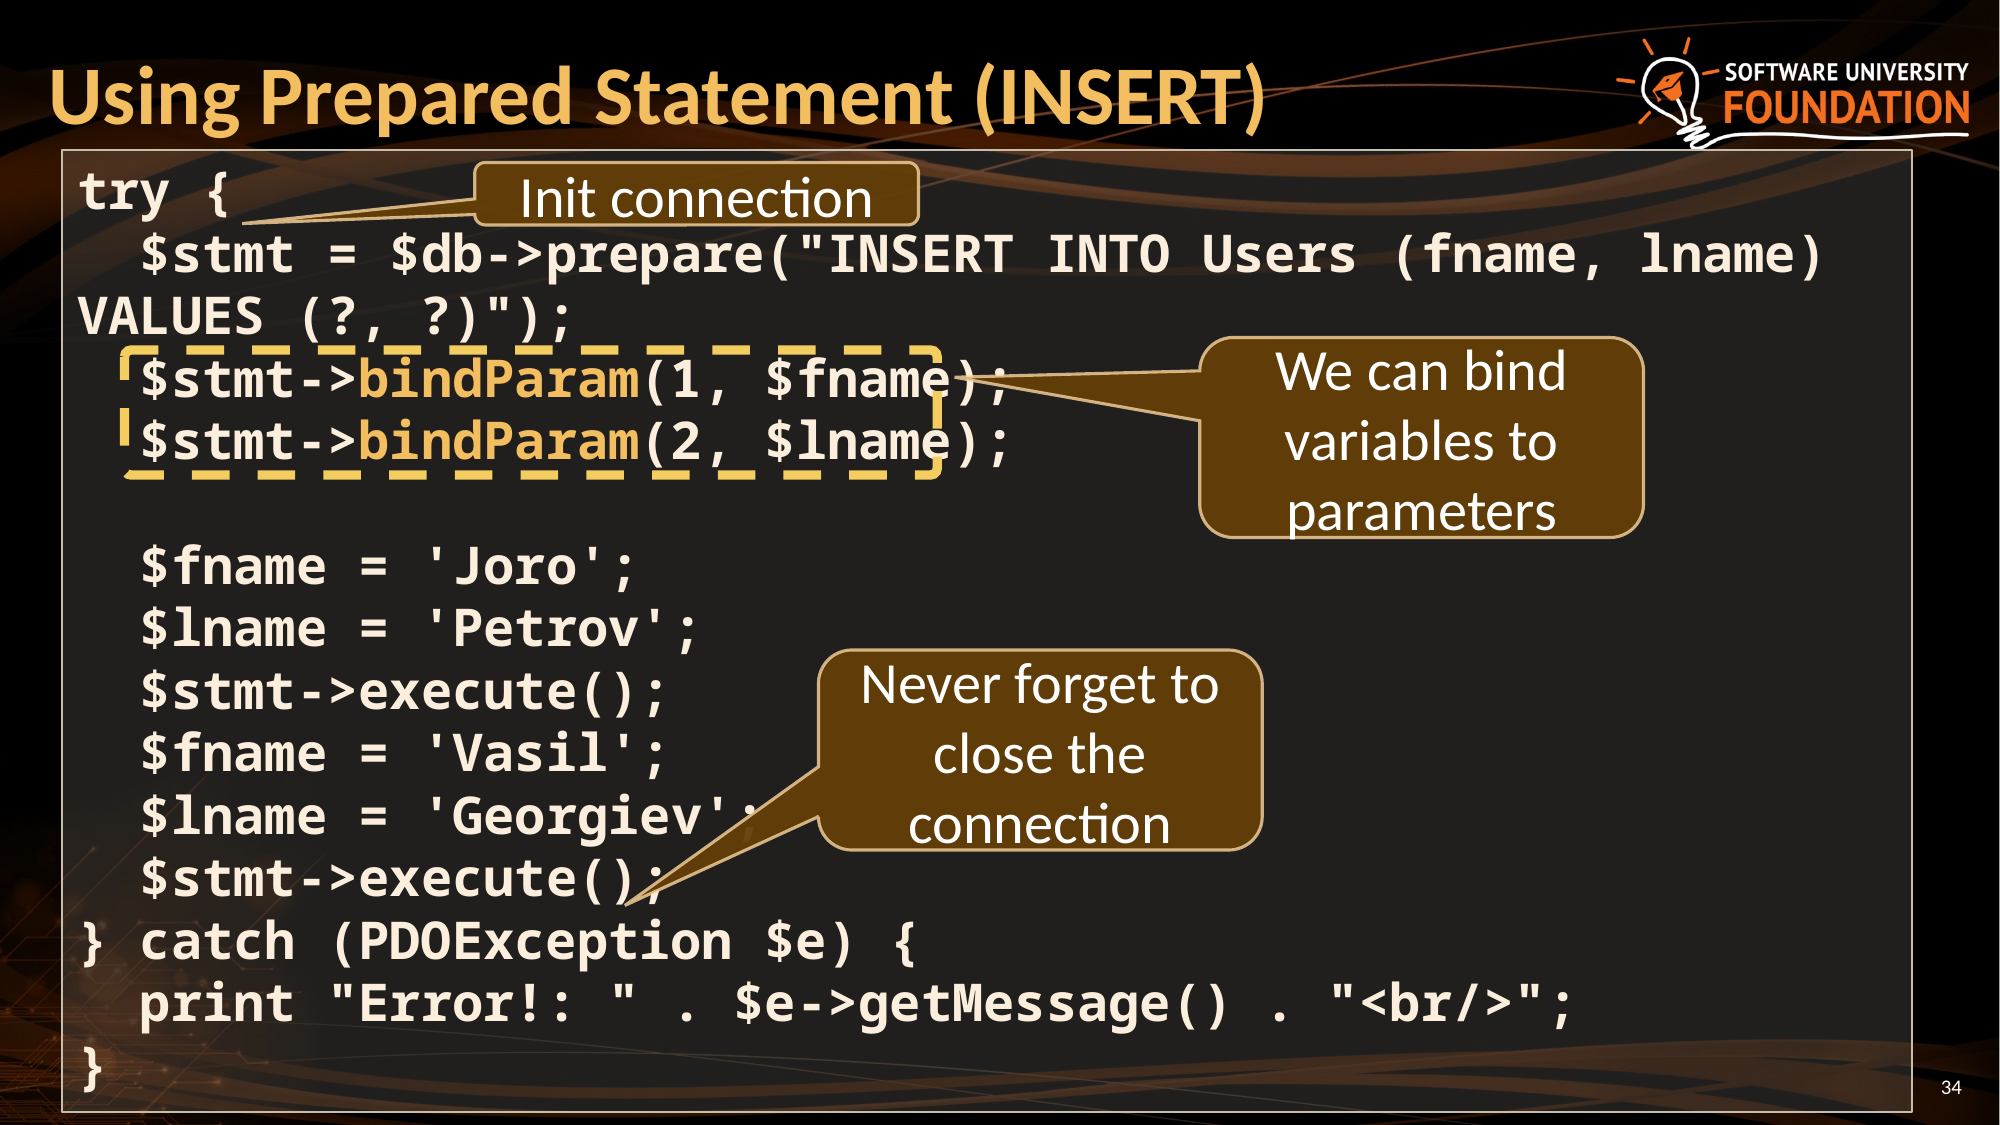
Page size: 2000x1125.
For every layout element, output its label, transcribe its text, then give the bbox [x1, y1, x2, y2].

text_box Never forget to close the connection [624, 649, 1263, 906]
text_box try { $stmt = $db->prepare("INSERT INTO Users (fname, lname) VALUES (?, ?)"); $stmt->bindParam(1, $fname); $stmt->bindParam(2, $lname); $fname = 'Joro'; $lname = 'Petrov'; $stmt->execute(); $fname = 'Vasil'; $lname = 'Georgiev'; $stmt->execute(); } catch (PDOException $e) { print "Error!: " . $e->getMessage() . "<br/>"; } [62, 149, 1913, 1112]
slide_number ‹#› [1897, 1070, 1968, 1103]
text_box Init connection [242, 162, 919, 225]
title Using Prepared Statement (INSERT) [30, 6, 1602, 189]
picture [0, 0, 2000, 1125]
text_box We can bind variables to parameters [954, 337, 1644, 538]
text_box [124, 350, 938, 476]
